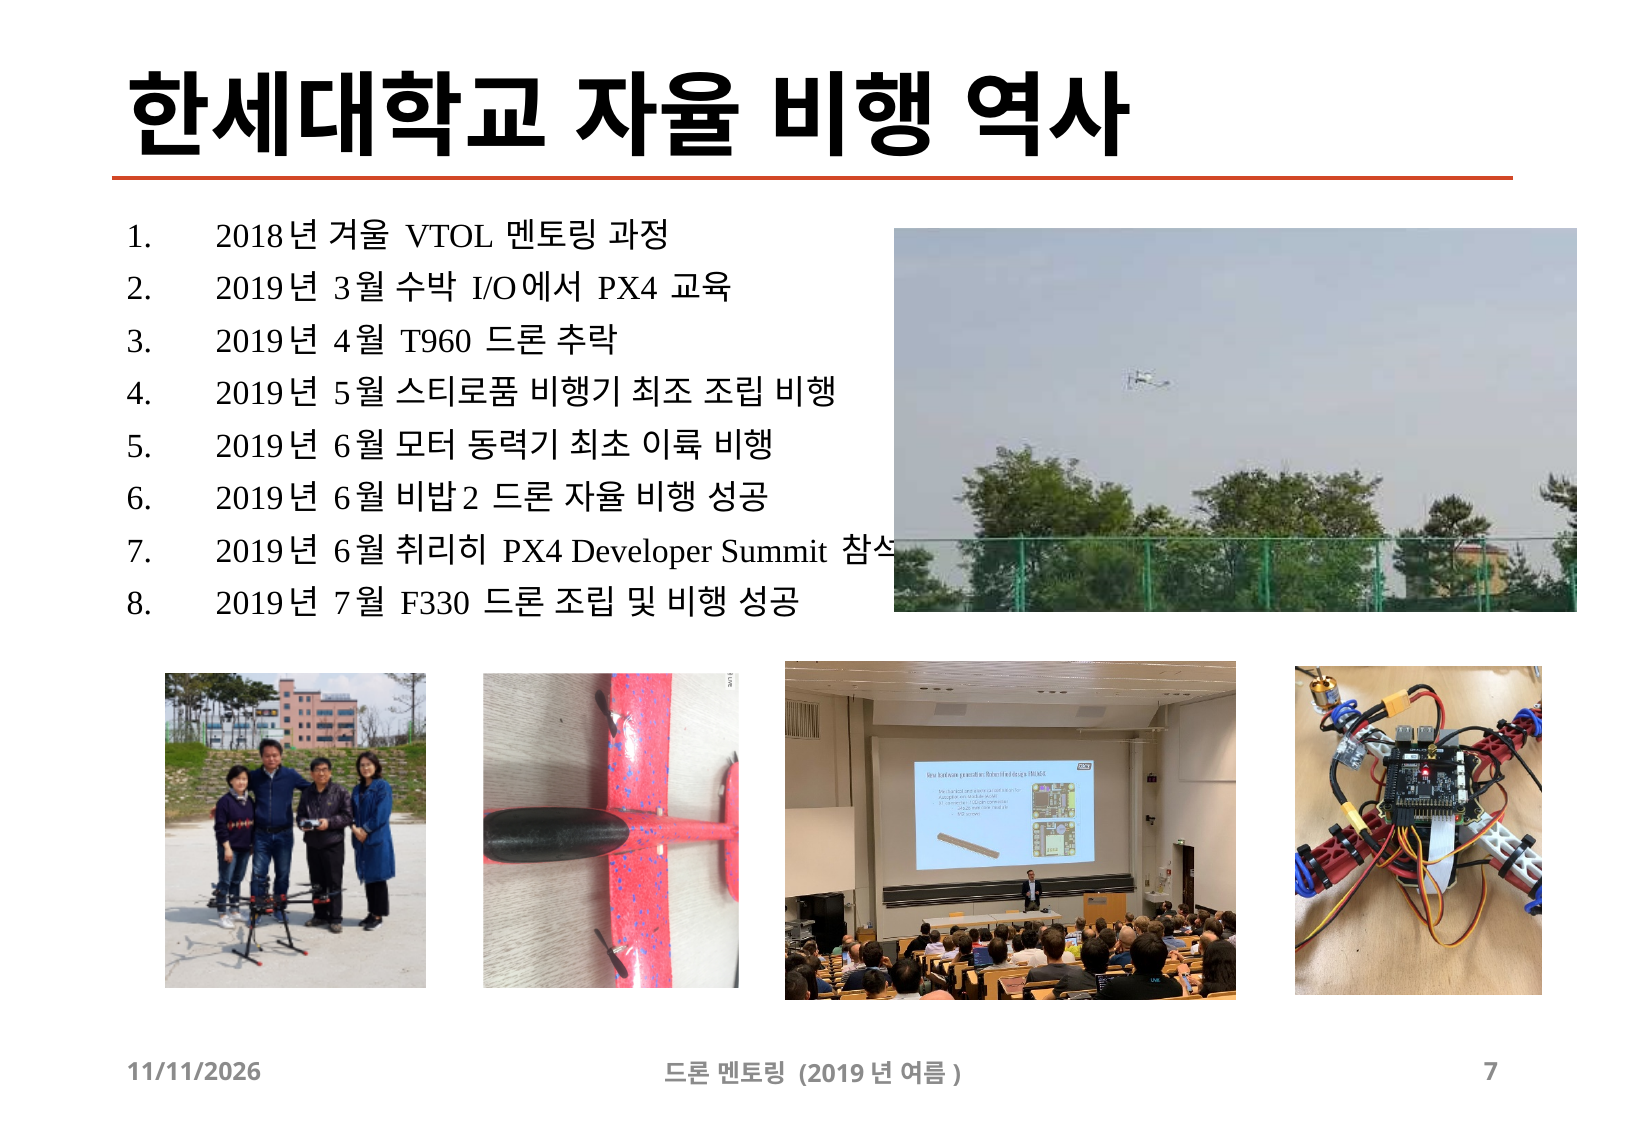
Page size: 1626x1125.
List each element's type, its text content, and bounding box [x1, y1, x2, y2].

slide_number 7 [1433, 1042, 1514, 1103]
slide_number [111, 1042, 303, 1103]
list 2018년 겨울 VTOL 멘토링 과정 2019년 3월 수박 I/O에서 PX4 교육 2019년 4월 T960 드론 추락 2019년 5월 스티로품 비행기 최조 조립 비행 2019년 6월 모터 동력기 최초 이륙 비행 2019년 6월 비밥2 드론 자율 비행 성공 2019년 6월 취리히 PX4 Developer Summit 참석 2019년 7월 F330 드론 조립 및 비행 성공 [111, 205, 1514, 635]
footer 드론 멘토링 (2019년 여름) [538, 1042, 1087, 1103]
picture [454, 674, 769, 988]
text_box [893, 227, 1577, 613]
picture [165, 673, 426, 988]
picture [785, 661, 1236, 1000]
title 한세대학교 자율 비행 역사 [111, 59, 1514, 179]
picture [1295, 666, 1542, 995]
